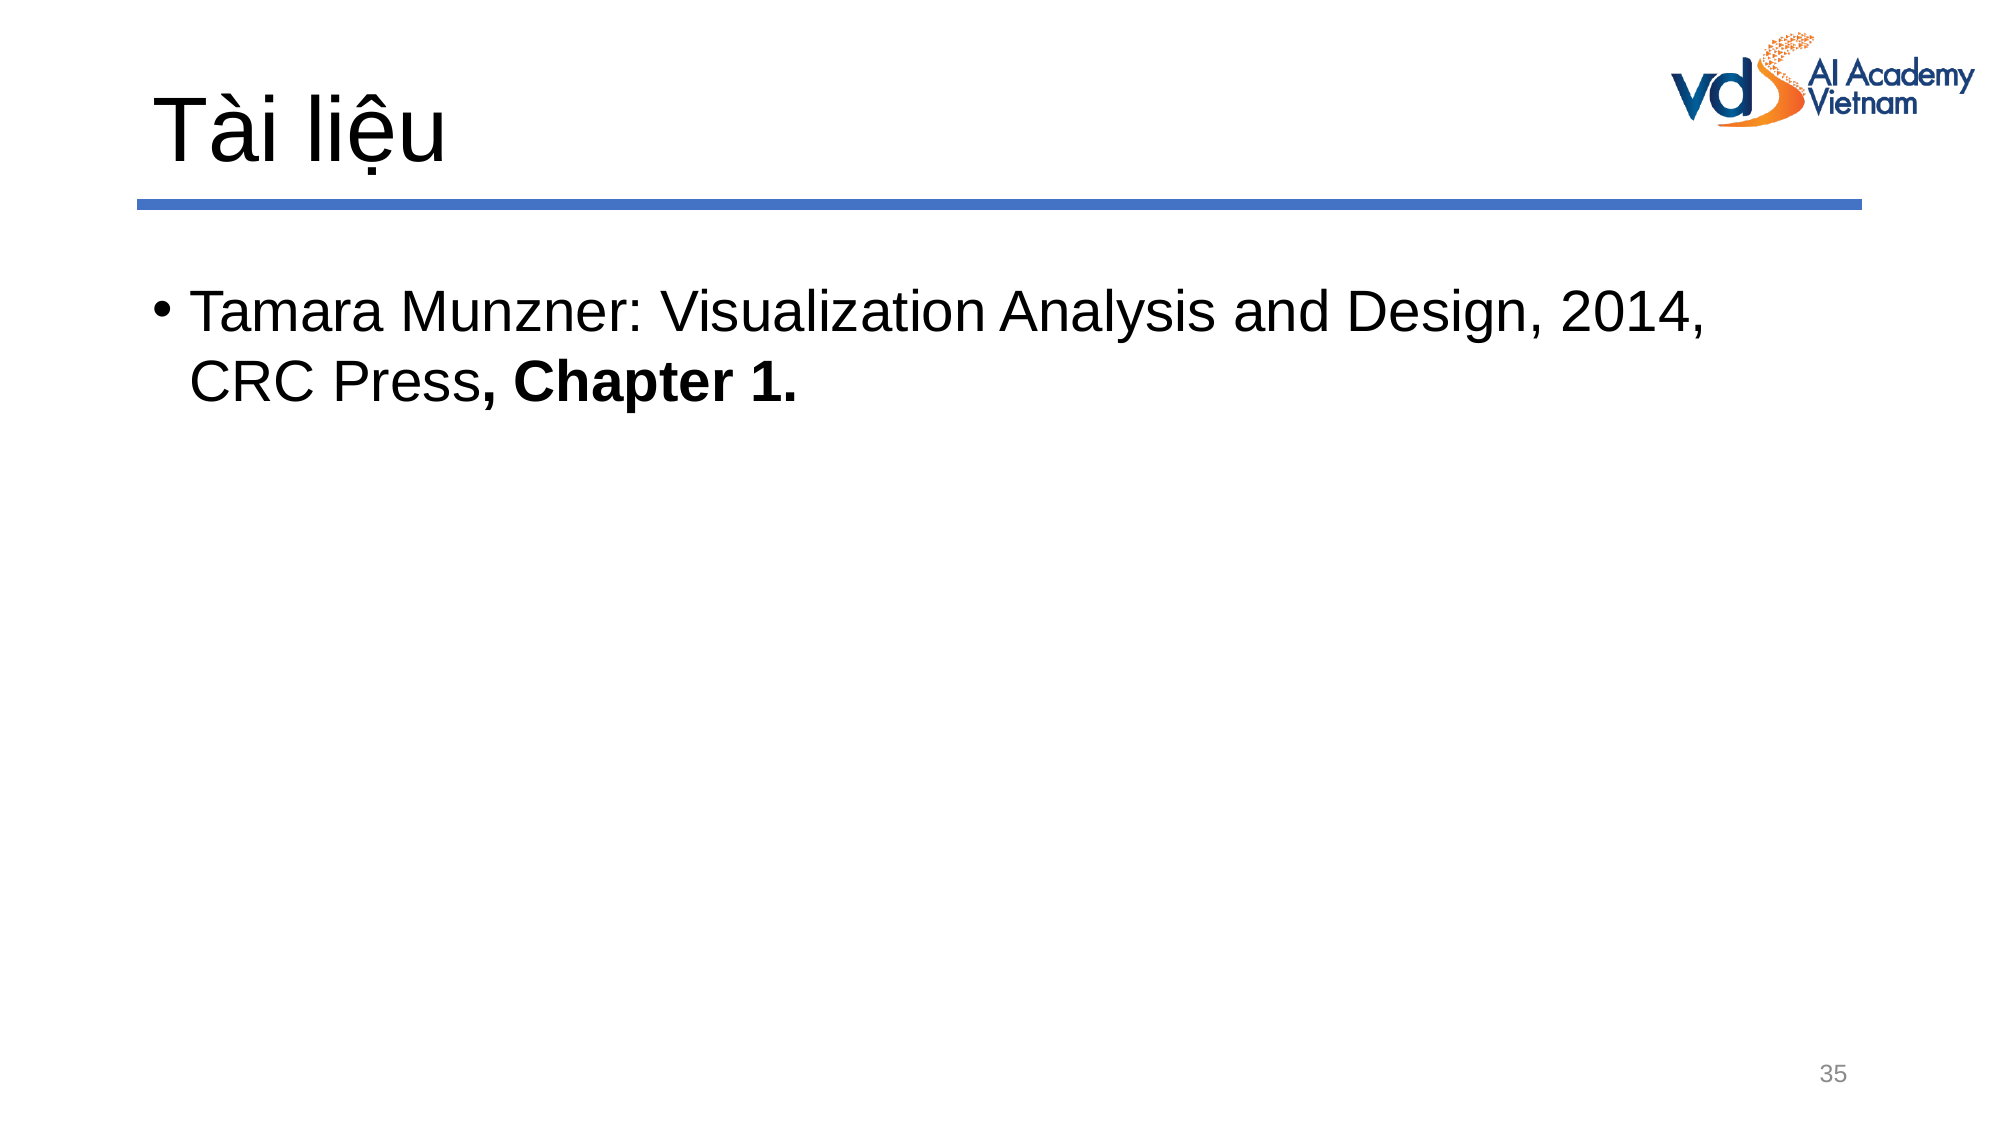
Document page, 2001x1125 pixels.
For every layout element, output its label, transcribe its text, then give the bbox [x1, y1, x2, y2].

slide_number 35 [1412, 1042, 1863, 1103]
picture [1671, 32, 1975, 127]
list Tamara Munzner: Visualization Analysis and Design, 2014, CRC Press, Chapter 1. [137, 265, 1863, 1014]
title Tài liệu [137, 59, 1863, 204]
